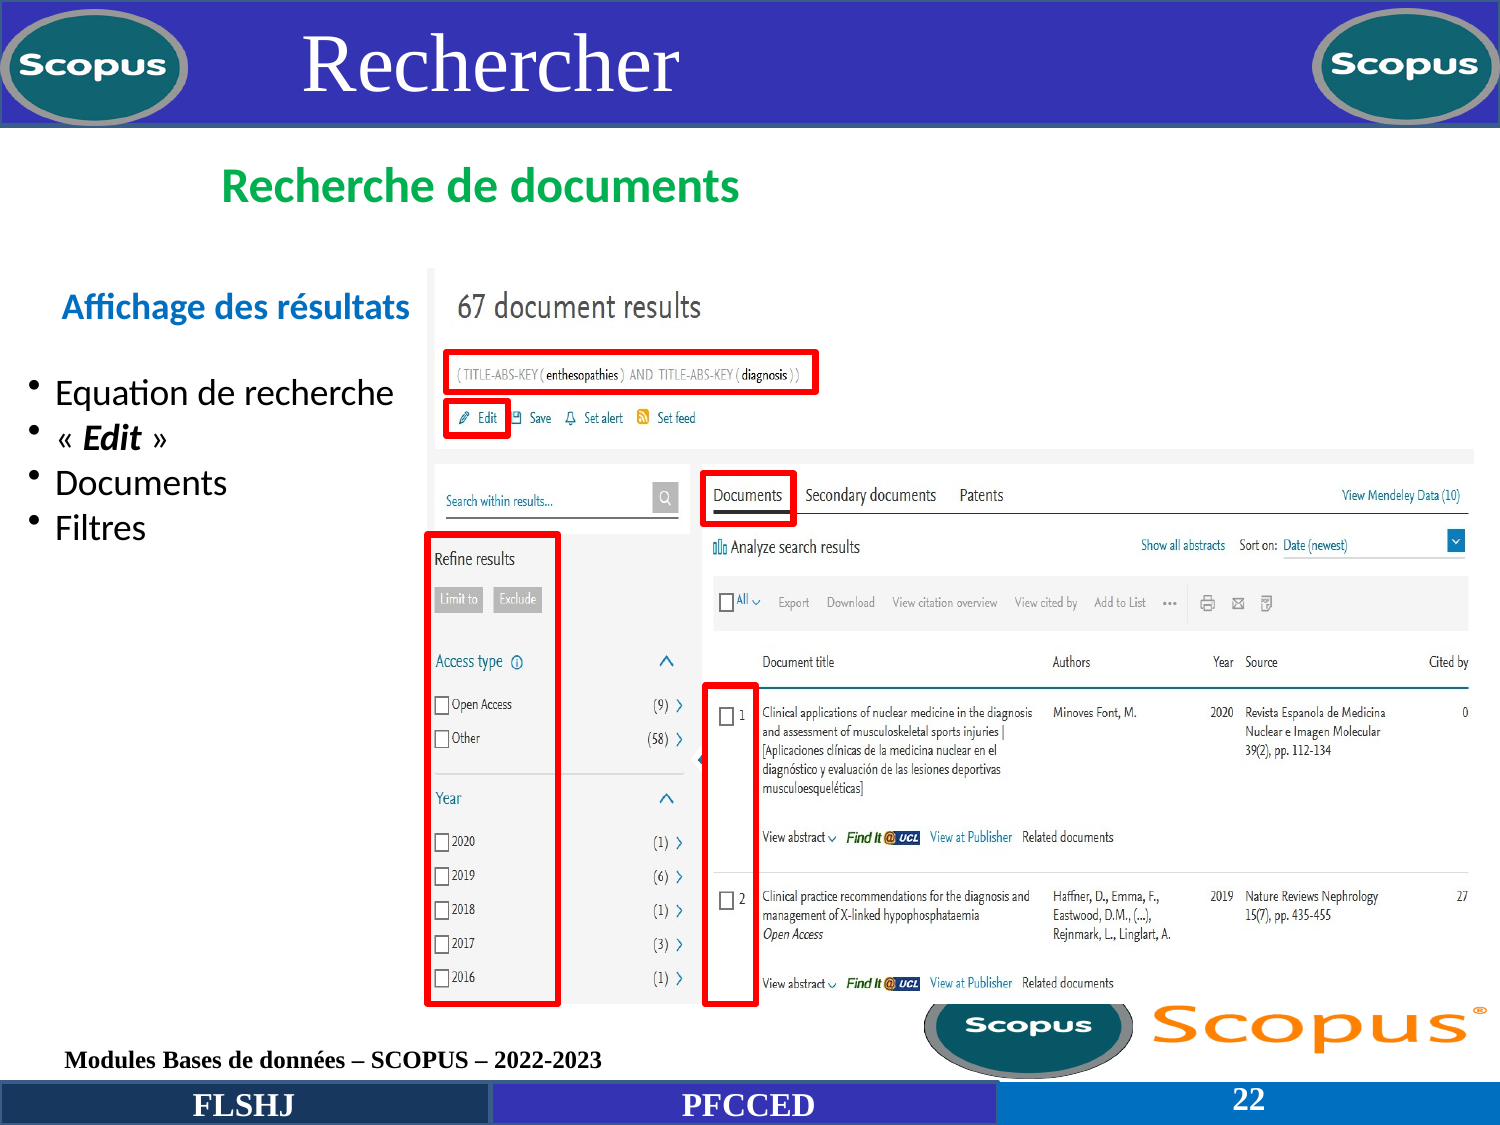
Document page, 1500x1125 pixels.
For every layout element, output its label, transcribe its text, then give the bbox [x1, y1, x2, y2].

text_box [424, 268, 1475, 1008]
slide_number FLSHJ [190, 1084, 300, 1125]
text_box Recherche de documents Affichage des résultats Equation de recherche « Edit » Documents Filtres [25, 150, 746, 548]
picture [0, 9, 188, 127]
text_box Modules Bases de données – SCOPUS – 2022-2023 [62, 1047, 647, 1074]
slide_number 22 [1226, 1088, 1273, 1125]
picture [924, 974, 1488, 1079]
footer PFCCED [679, 1084, 850, 1125]
title Rechercher [299, 23, 1250, 214]
picture [1312, 7, 1500, 125]
